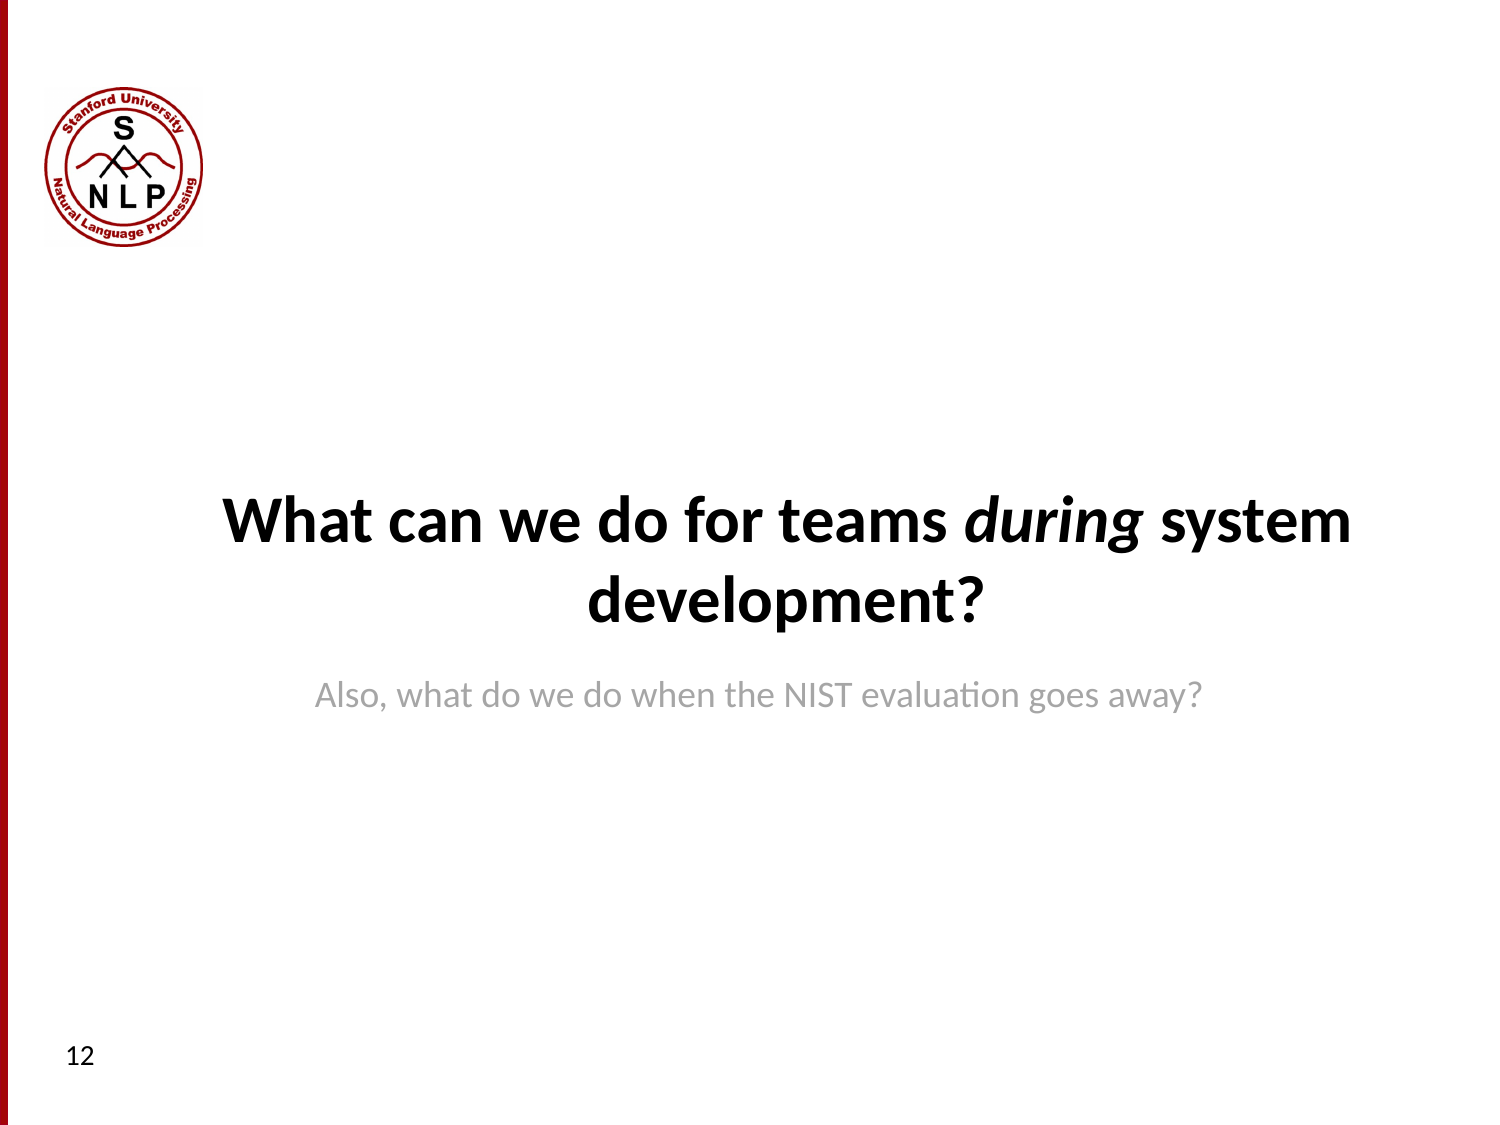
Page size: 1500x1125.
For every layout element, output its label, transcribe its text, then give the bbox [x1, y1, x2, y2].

slide_number 12 [49, 1028, 376, 1105]
title What can we do for teams during system development? [174, 481, 1400, 644]
picture [44, 87, 203, 247]
text_box Also, what do we do when the NIST evaluation goes away? [300, 662, 1225, 723]
